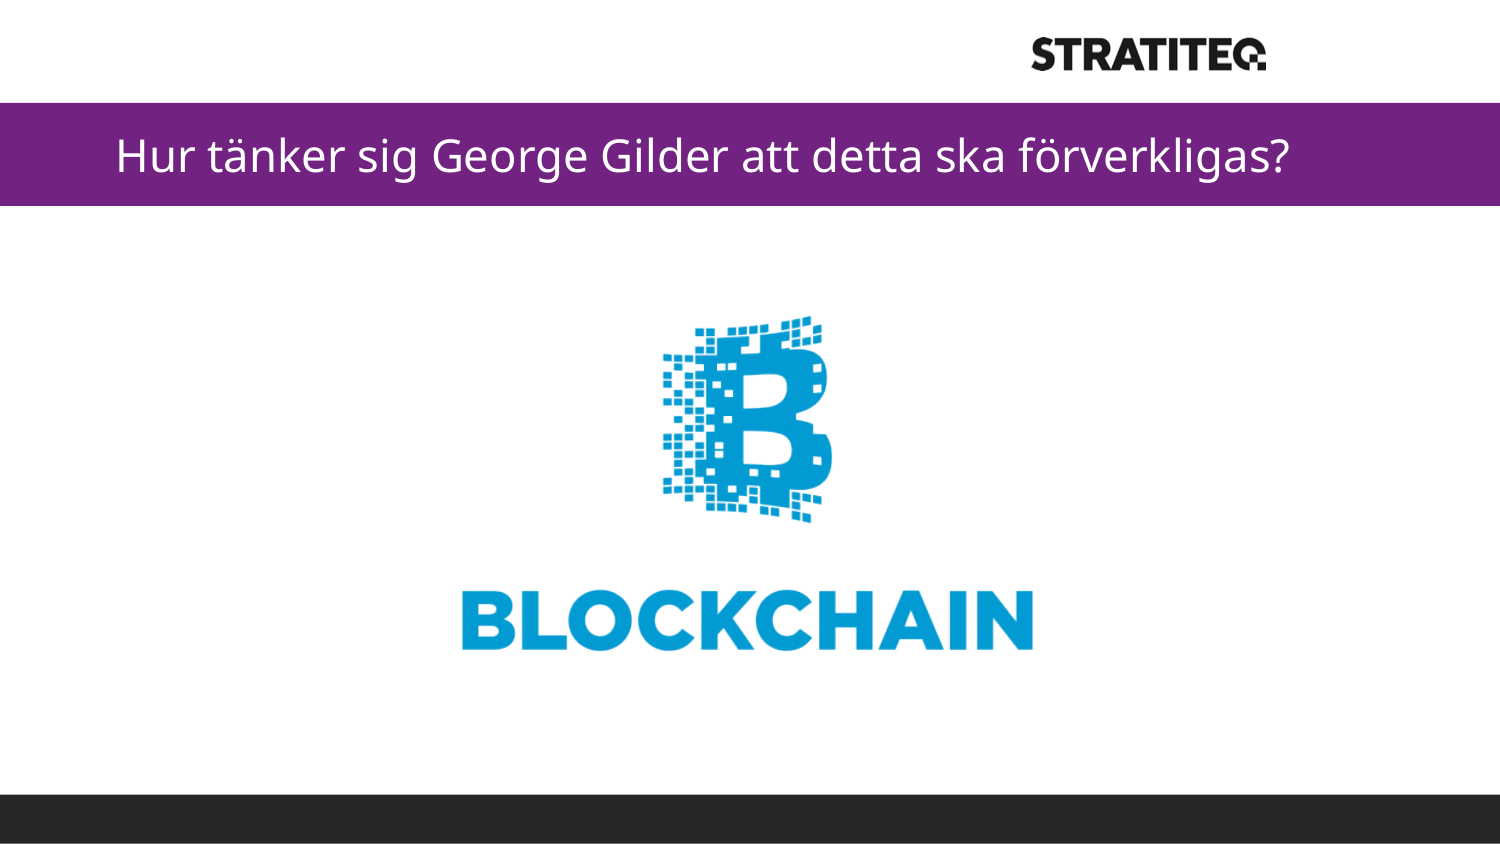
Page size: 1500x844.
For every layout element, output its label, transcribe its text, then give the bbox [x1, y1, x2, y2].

picture [1031, 37, 1266, 71]
title Hur tänker sig George Gilder att detta ska förverkligas? [100, 117, 1318, 190]
picture [265, 209, 1235, 775]
